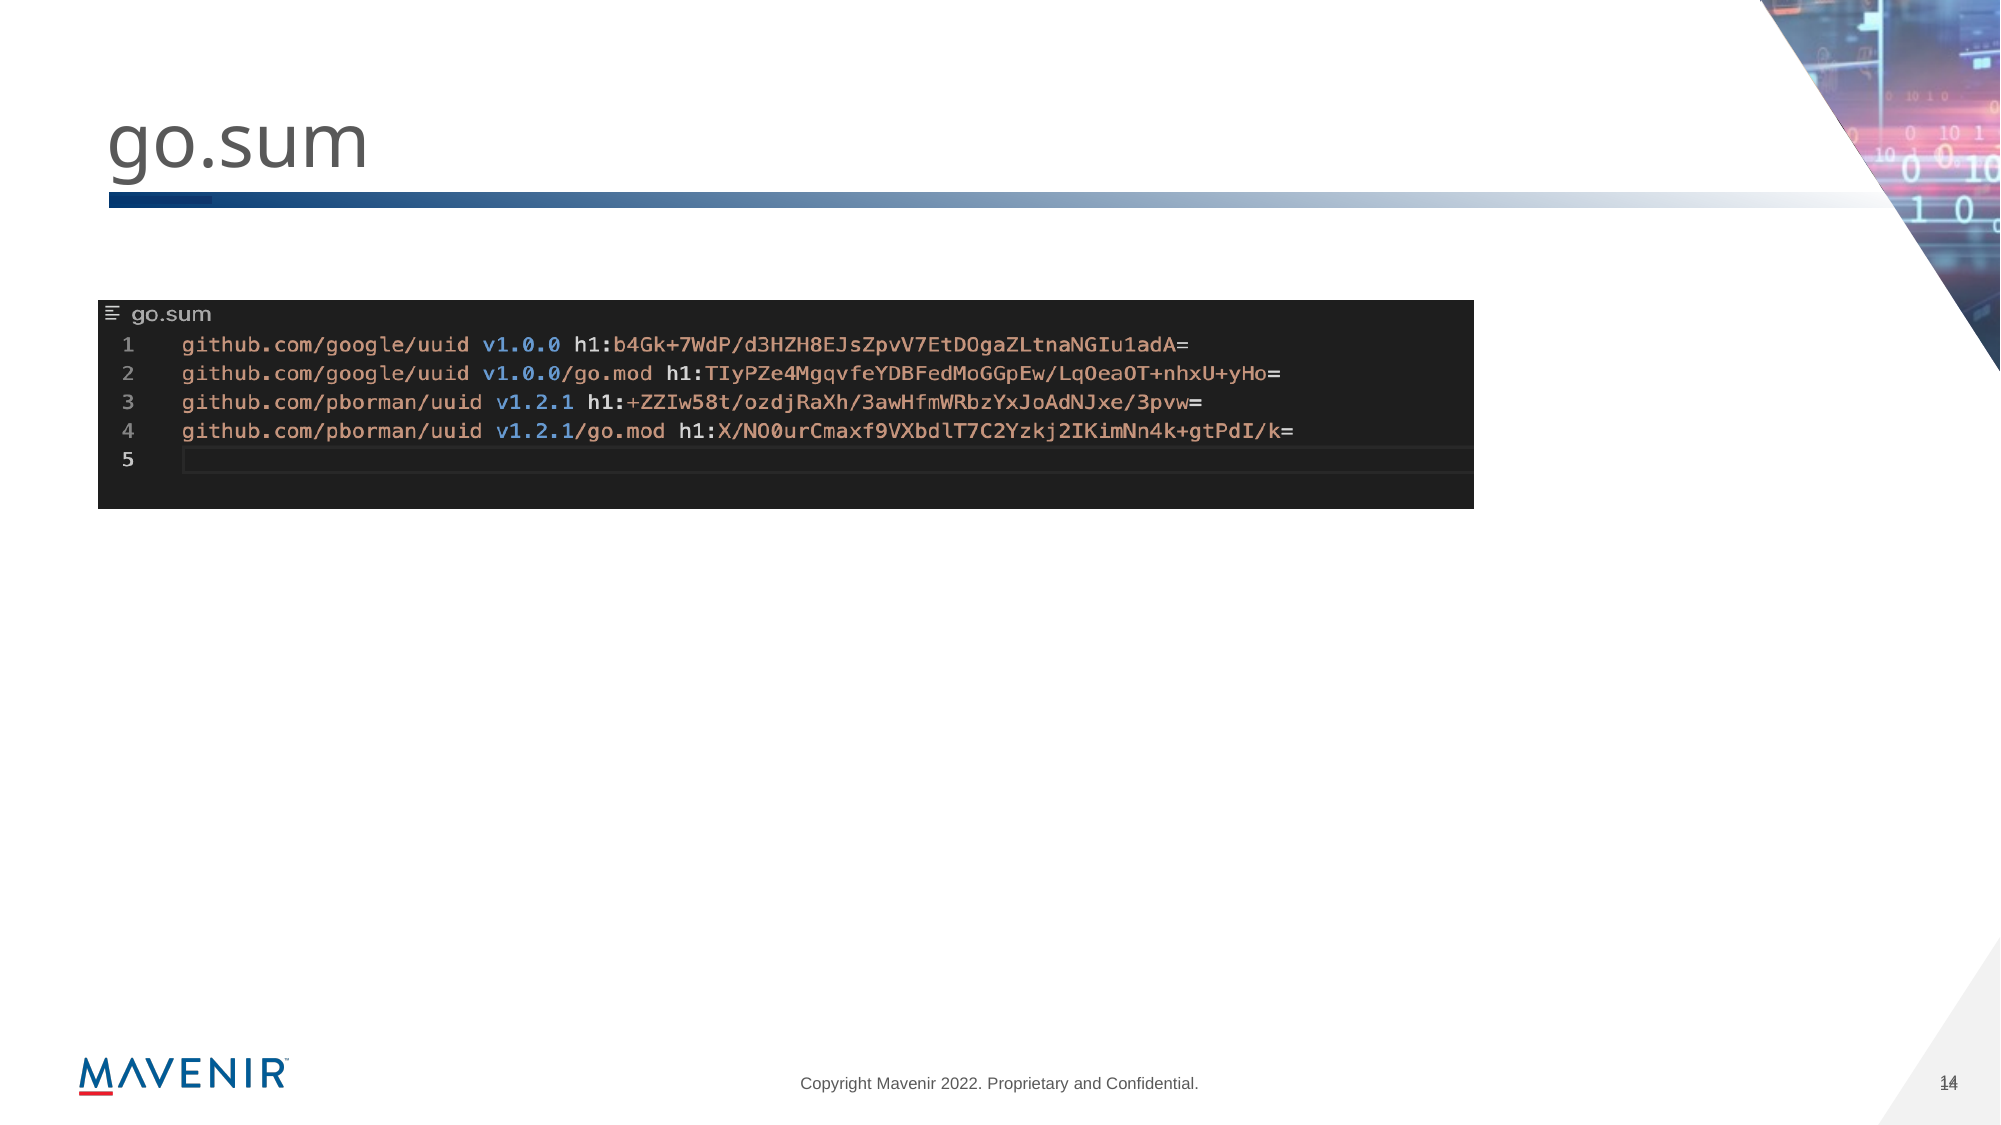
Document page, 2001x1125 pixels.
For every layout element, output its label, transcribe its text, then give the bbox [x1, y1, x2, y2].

list [91, 300, 1951, 981]
title go.sum [91, 33, 1951, 184]
text_box 14 [1924, 1056, 2000, 1102]
picture [73, 1054, 291, 1099]
picture [1760, 0, 2000, 372]
picture [98, 300, 1474, 509]
text_box [108, 191, 1916, 208]
